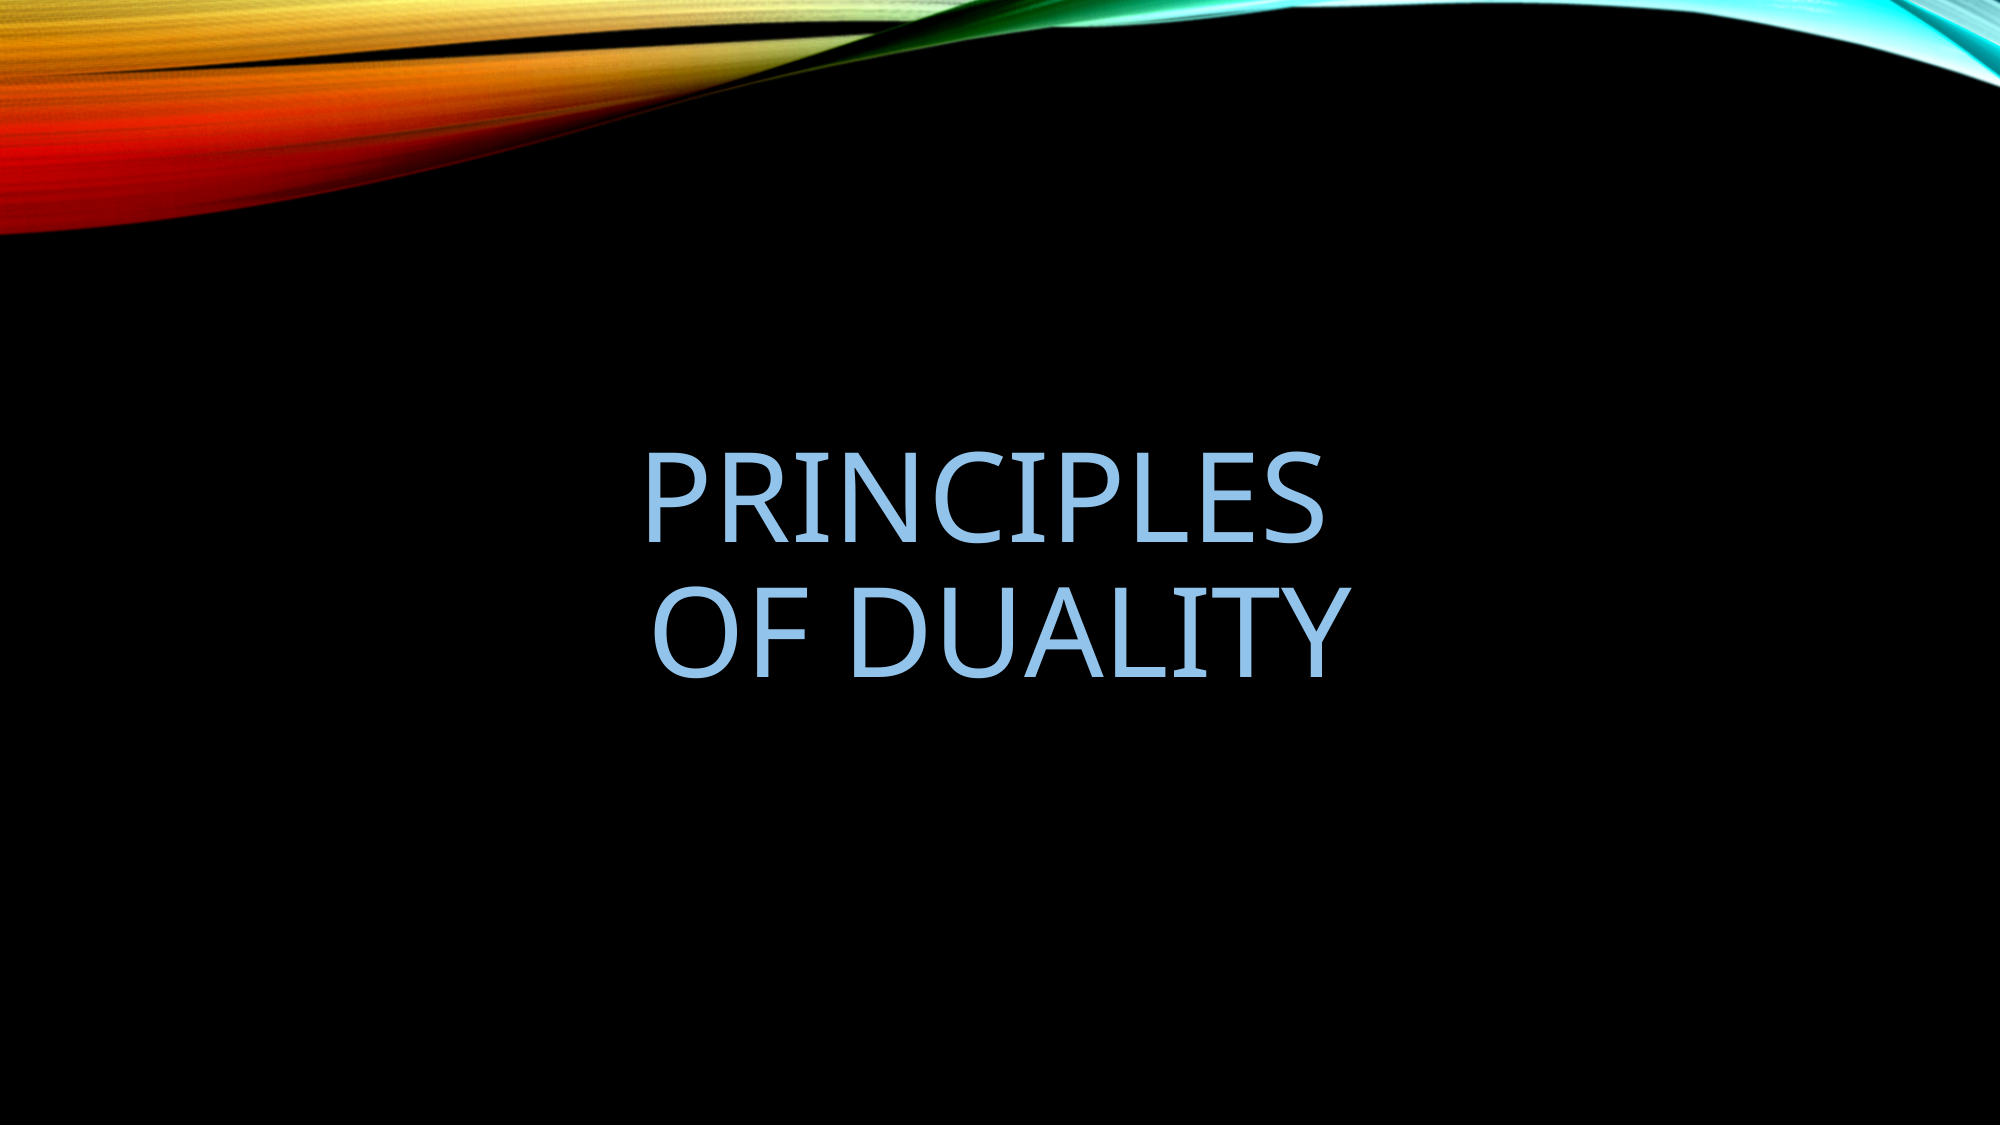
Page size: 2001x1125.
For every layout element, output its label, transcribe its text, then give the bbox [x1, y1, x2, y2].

picture [0, 0, 2000, 237]
title PRINCIPLES OF DUALITY [0, 463, 2000, 676]
